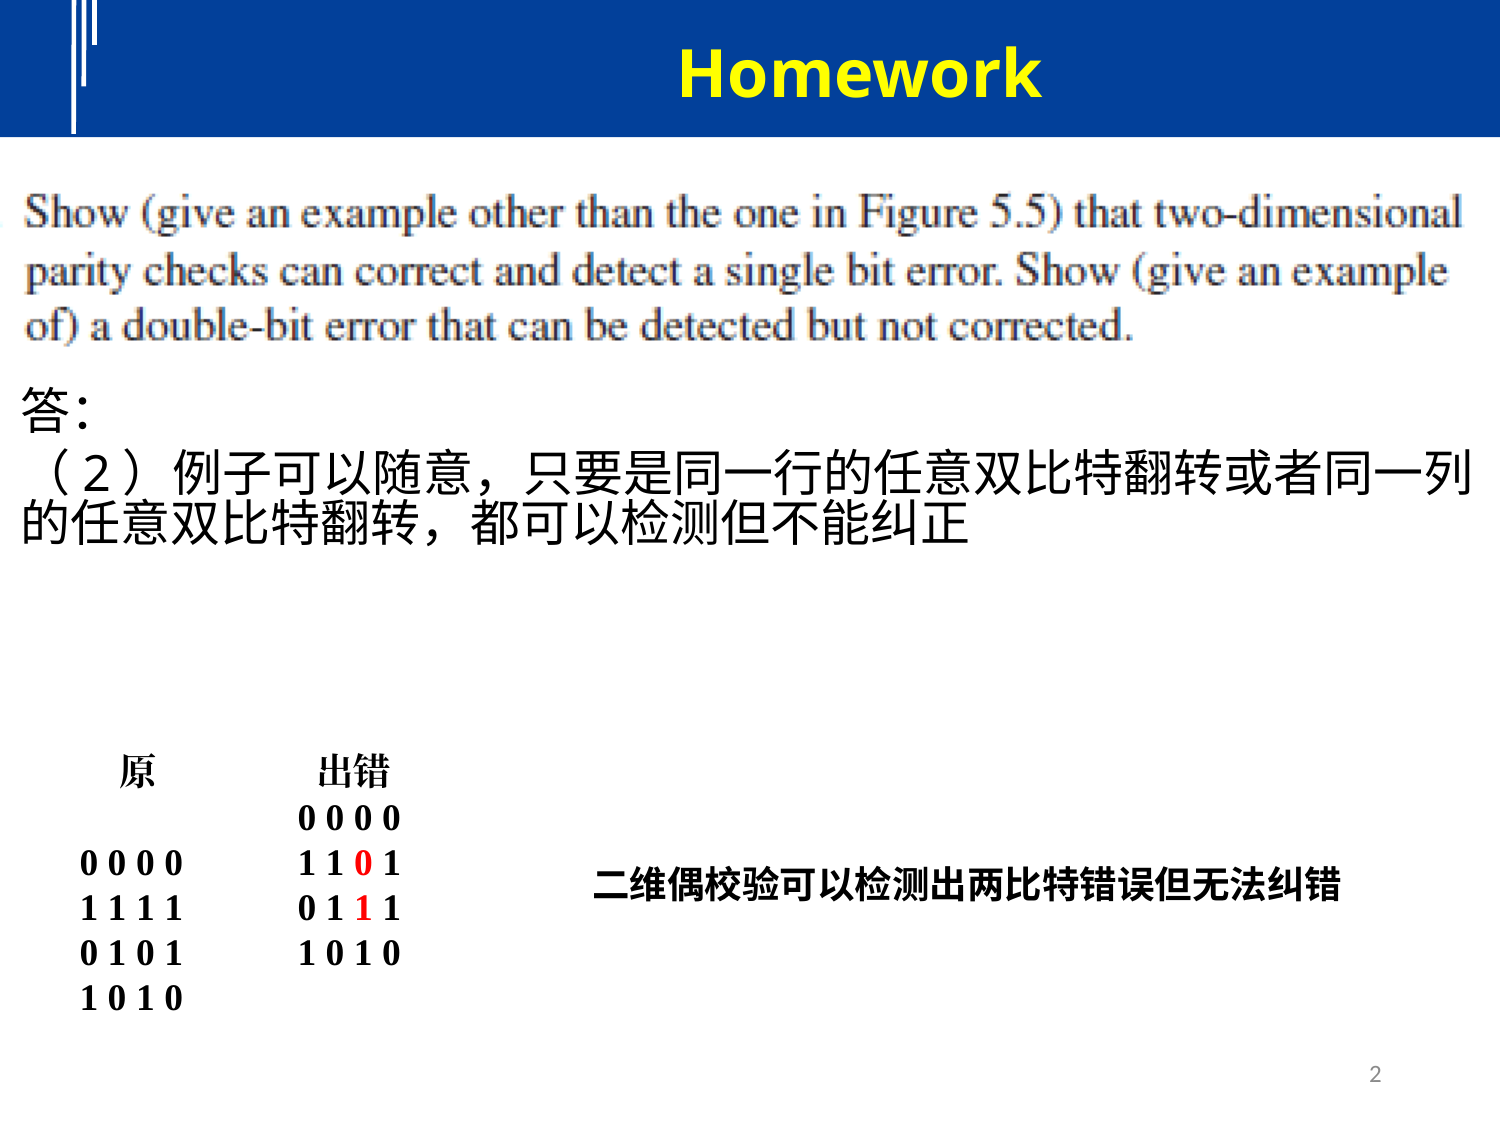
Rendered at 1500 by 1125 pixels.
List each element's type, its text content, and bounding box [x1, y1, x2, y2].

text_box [5, 381, 1500, 984]
slide_number 2 [1059, 1042, 1397, 1103]
picture [0, 165, 1500, 356]
text_box [0, 0, 1500, 138]
text_box Homework [102, 23, 1500, 119]
